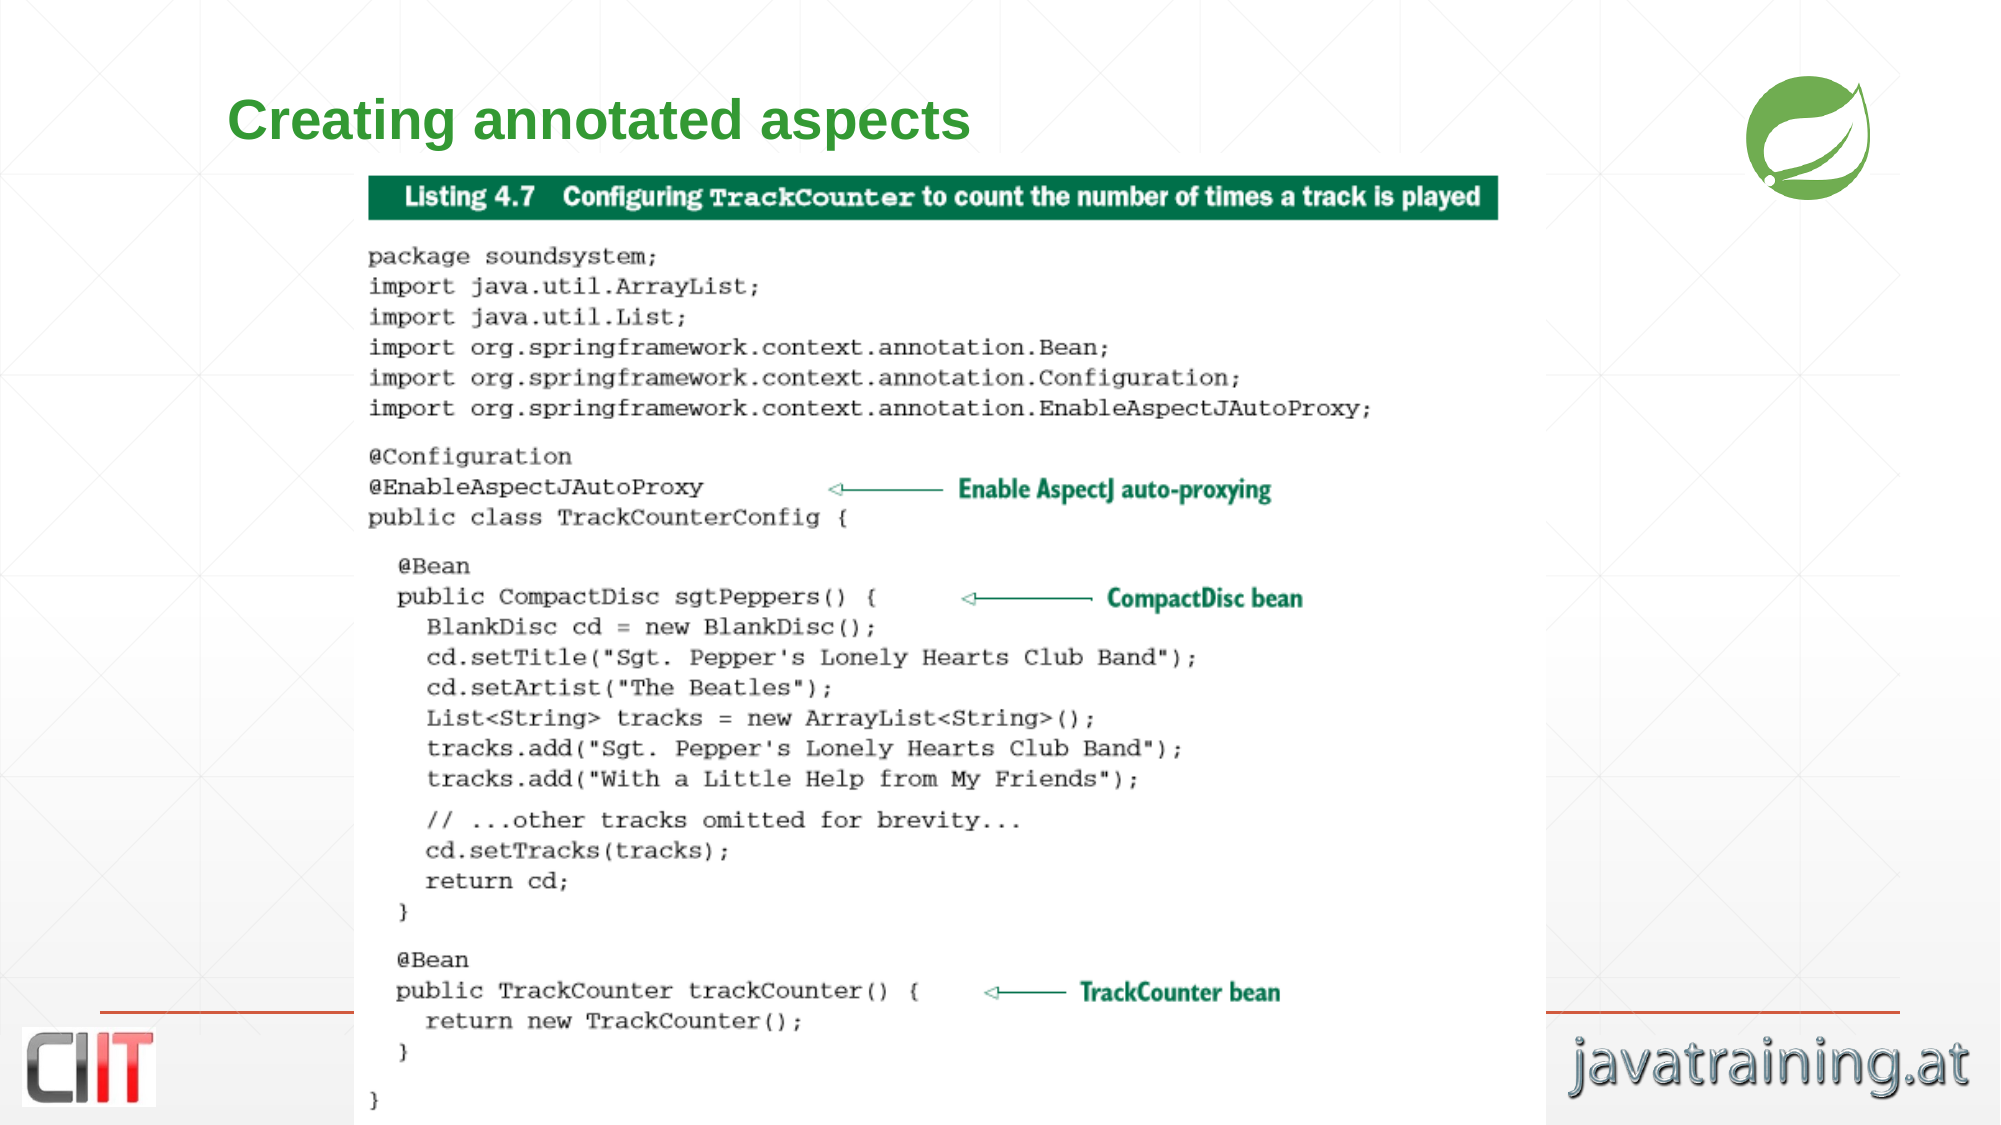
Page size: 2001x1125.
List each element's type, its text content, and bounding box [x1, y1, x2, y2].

picture [1745, 75, 1870, 200]
picture [1564, 1034, 1971, 1102]
picture [354, 153, 1546, 1125]
picture [22, 1027, 156, 1107]
title Creating annotated aspects [212, 82, 1788, 160]
